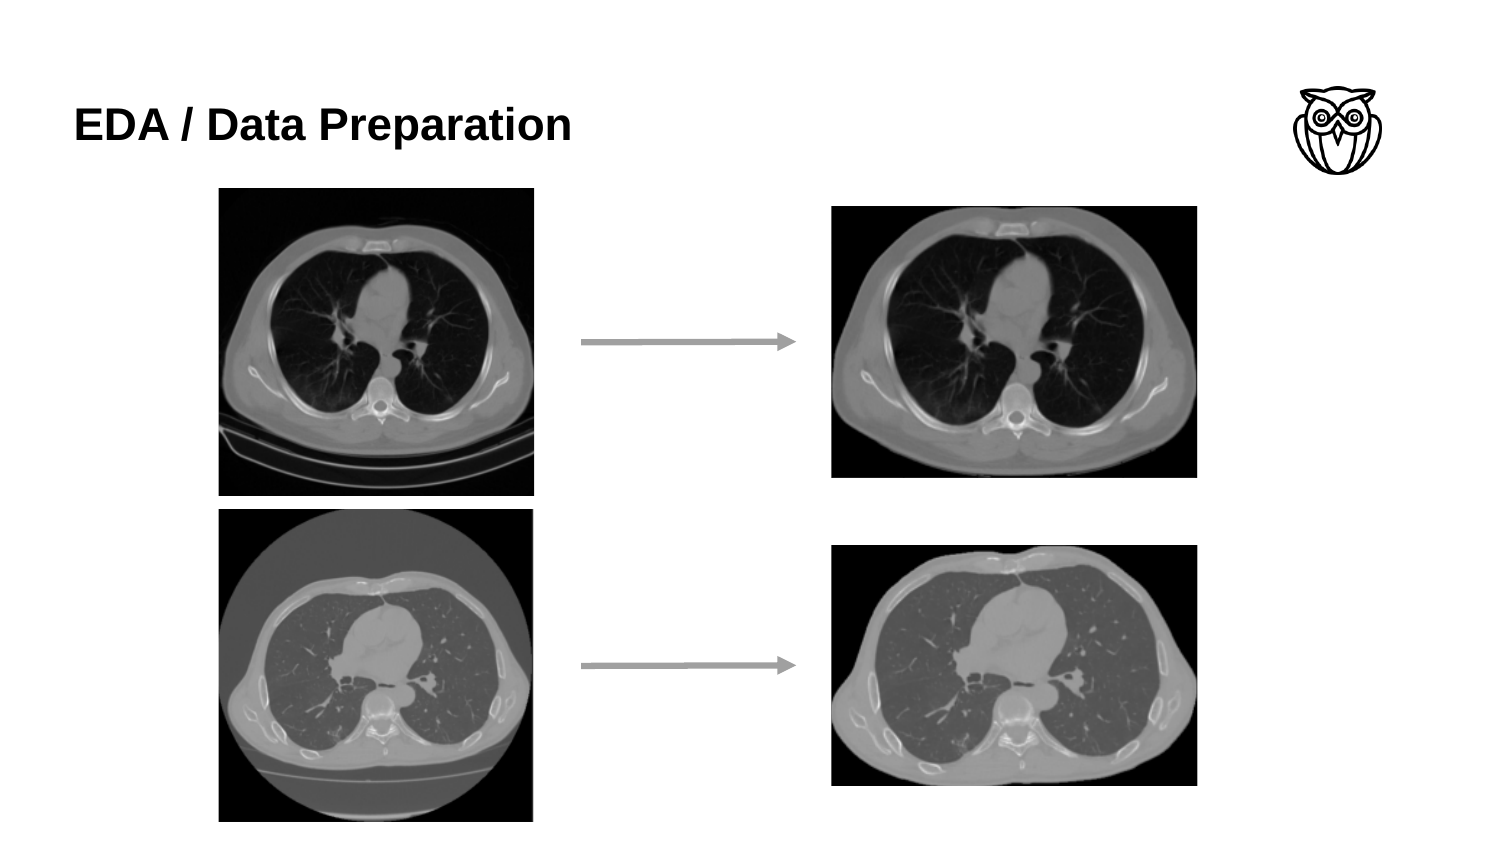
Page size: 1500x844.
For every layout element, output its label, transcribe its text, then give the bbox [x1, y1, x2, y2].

picture [830, 206, 1198, 478]
title EDA / Data Preparation [73, 75, 1245, 175]
picture [218, 188, 535, 496]
picture [1293, 86, 1382, 175]
picture [218, 509, 535, 823]
picture [830, 545, 1198, 786]
